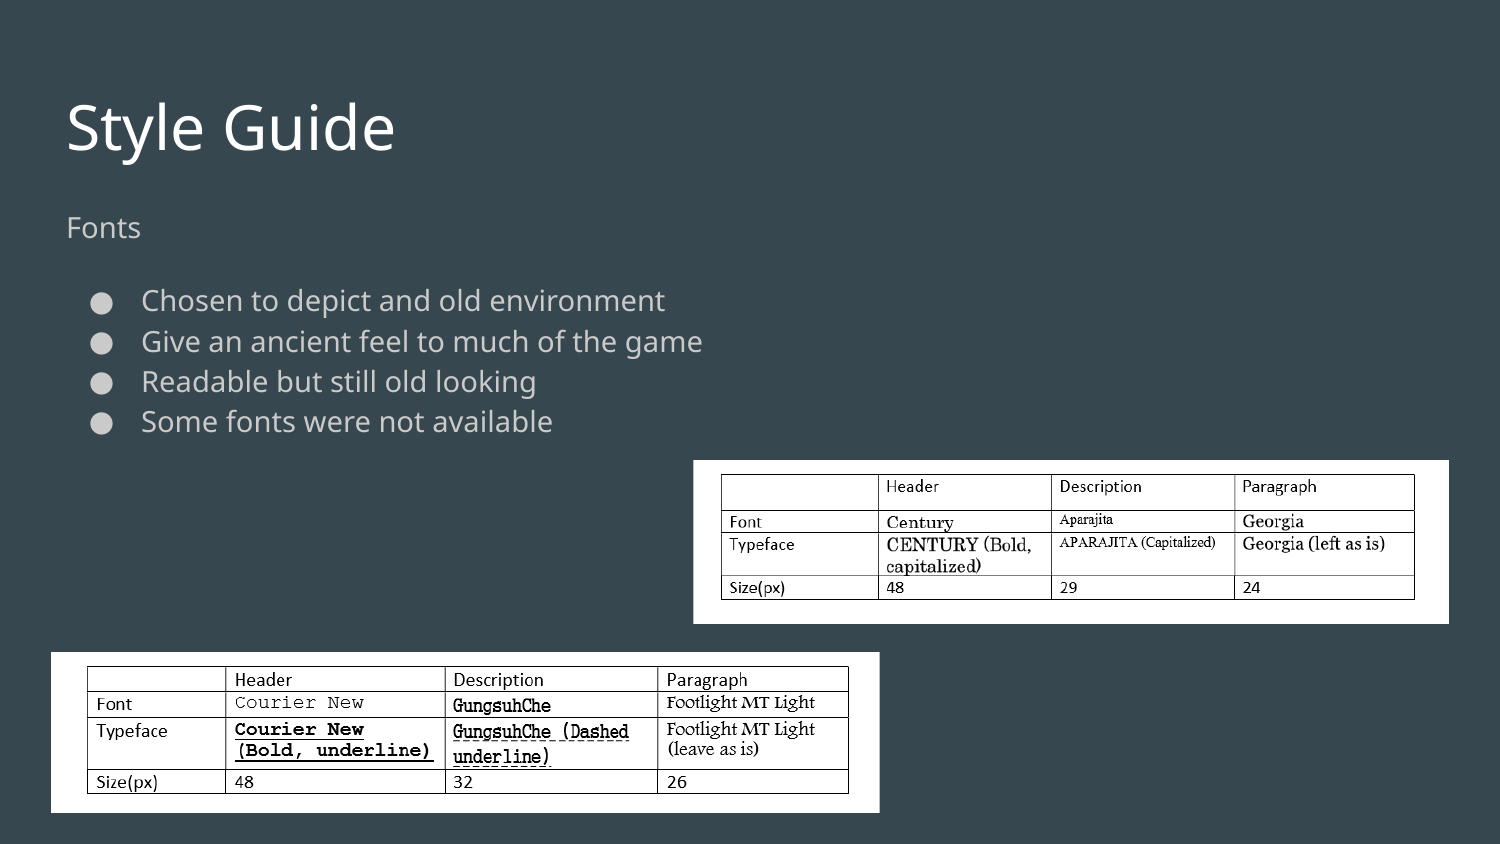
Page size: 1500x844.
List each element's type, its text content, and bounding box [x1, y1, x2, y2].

picture [50, 652, 880, 813]
title Style Guide [51, 72, 1449, 167]
picture [693, 459, 1450, 624]
list Fonts Chosen to depict and old environment Give an ancient feel to much of the game Readable but still old looking Some fonts were not available [51, 189, 1403, 452]
